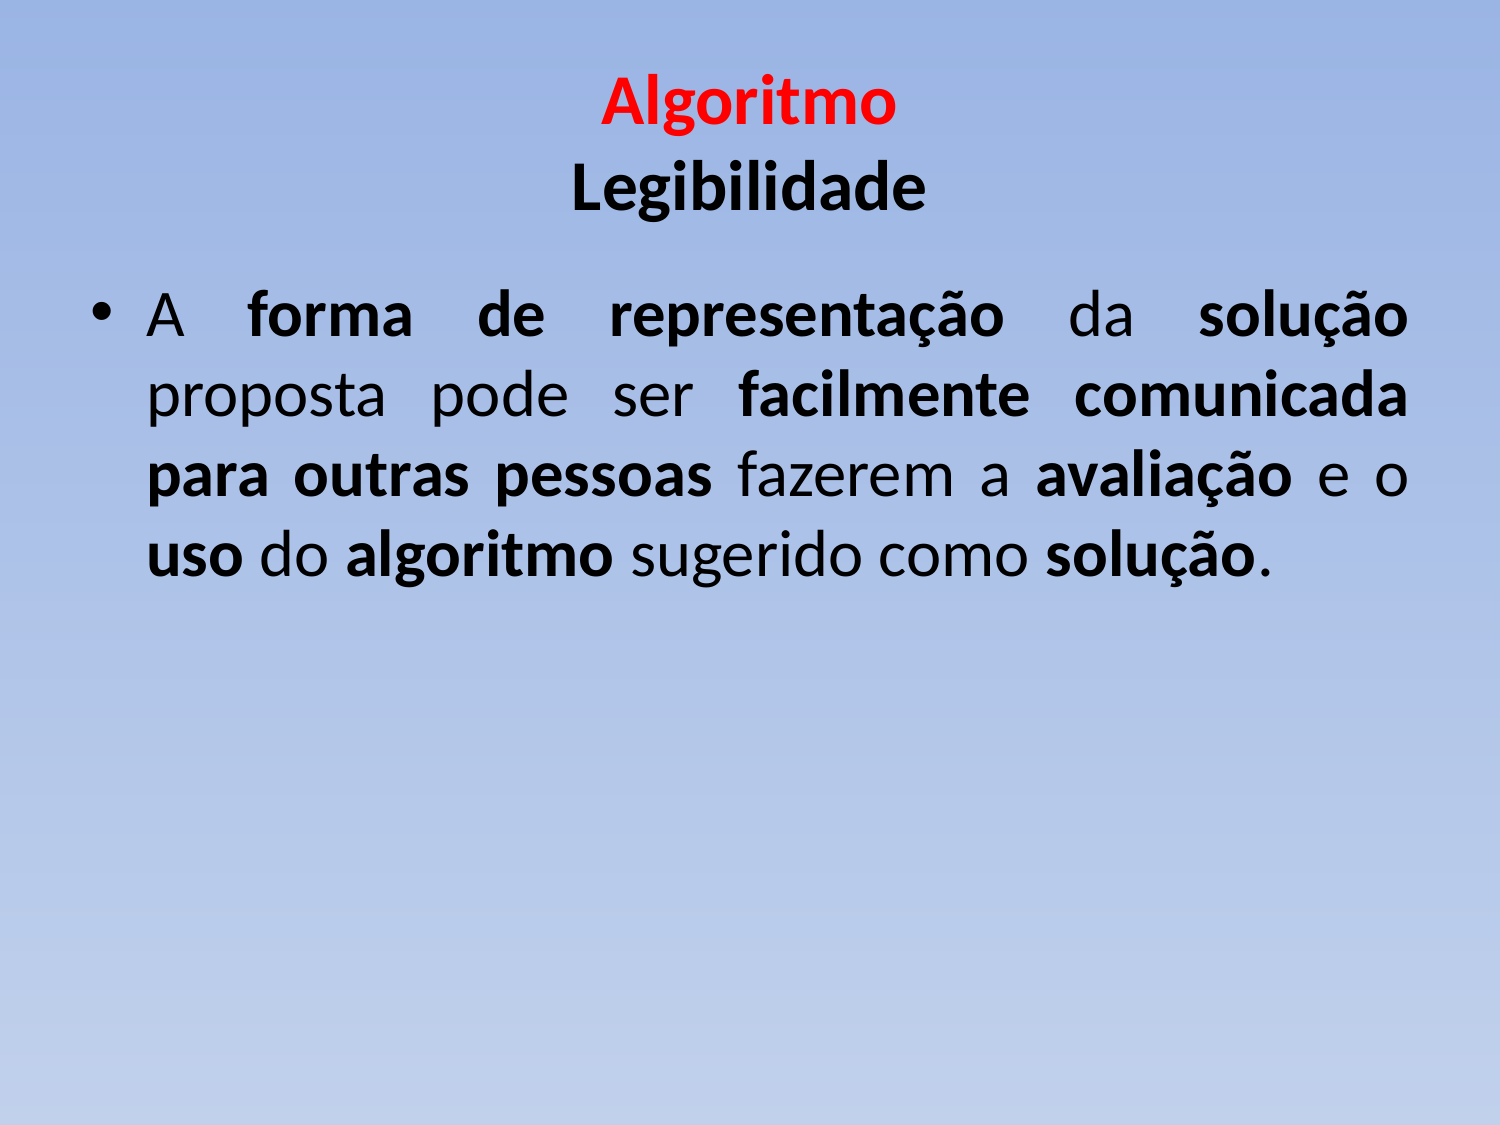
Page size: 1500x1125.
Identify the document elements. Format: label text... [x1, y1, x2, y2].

title Algoritmo Legibilidade [75, 45, 1425, 233]
list A forma de representação da solução proposta pode ser facilmente comunicada para outras pessoas fazerem a avaliação e o uso do algoritmo sugerido como solução. [75, 262, 1425, 1005]
